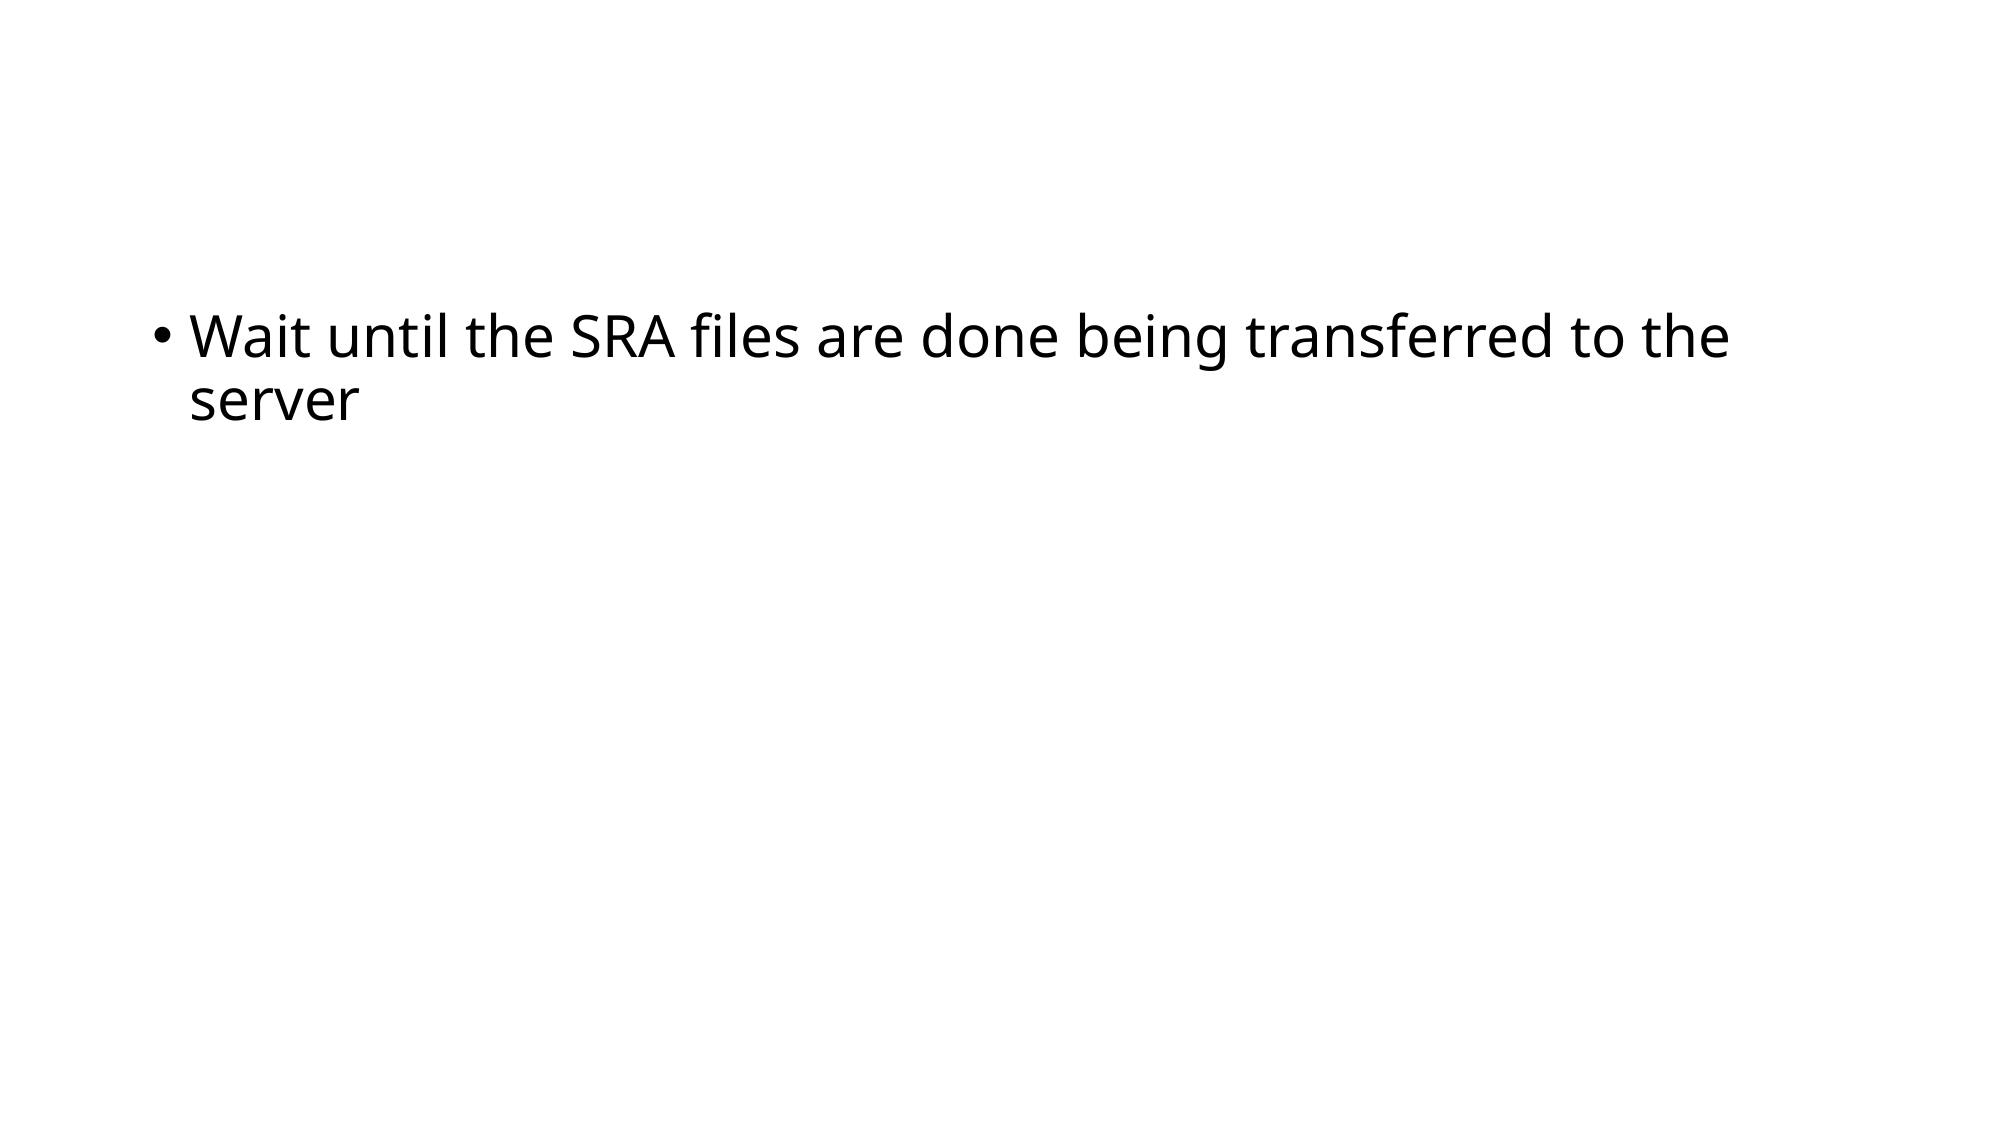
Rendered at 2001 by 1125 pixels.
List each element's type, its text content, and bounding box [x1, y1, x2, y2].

list Wait until the SRA files are done being transferred to the server [137, 299, 1863, 1014]
